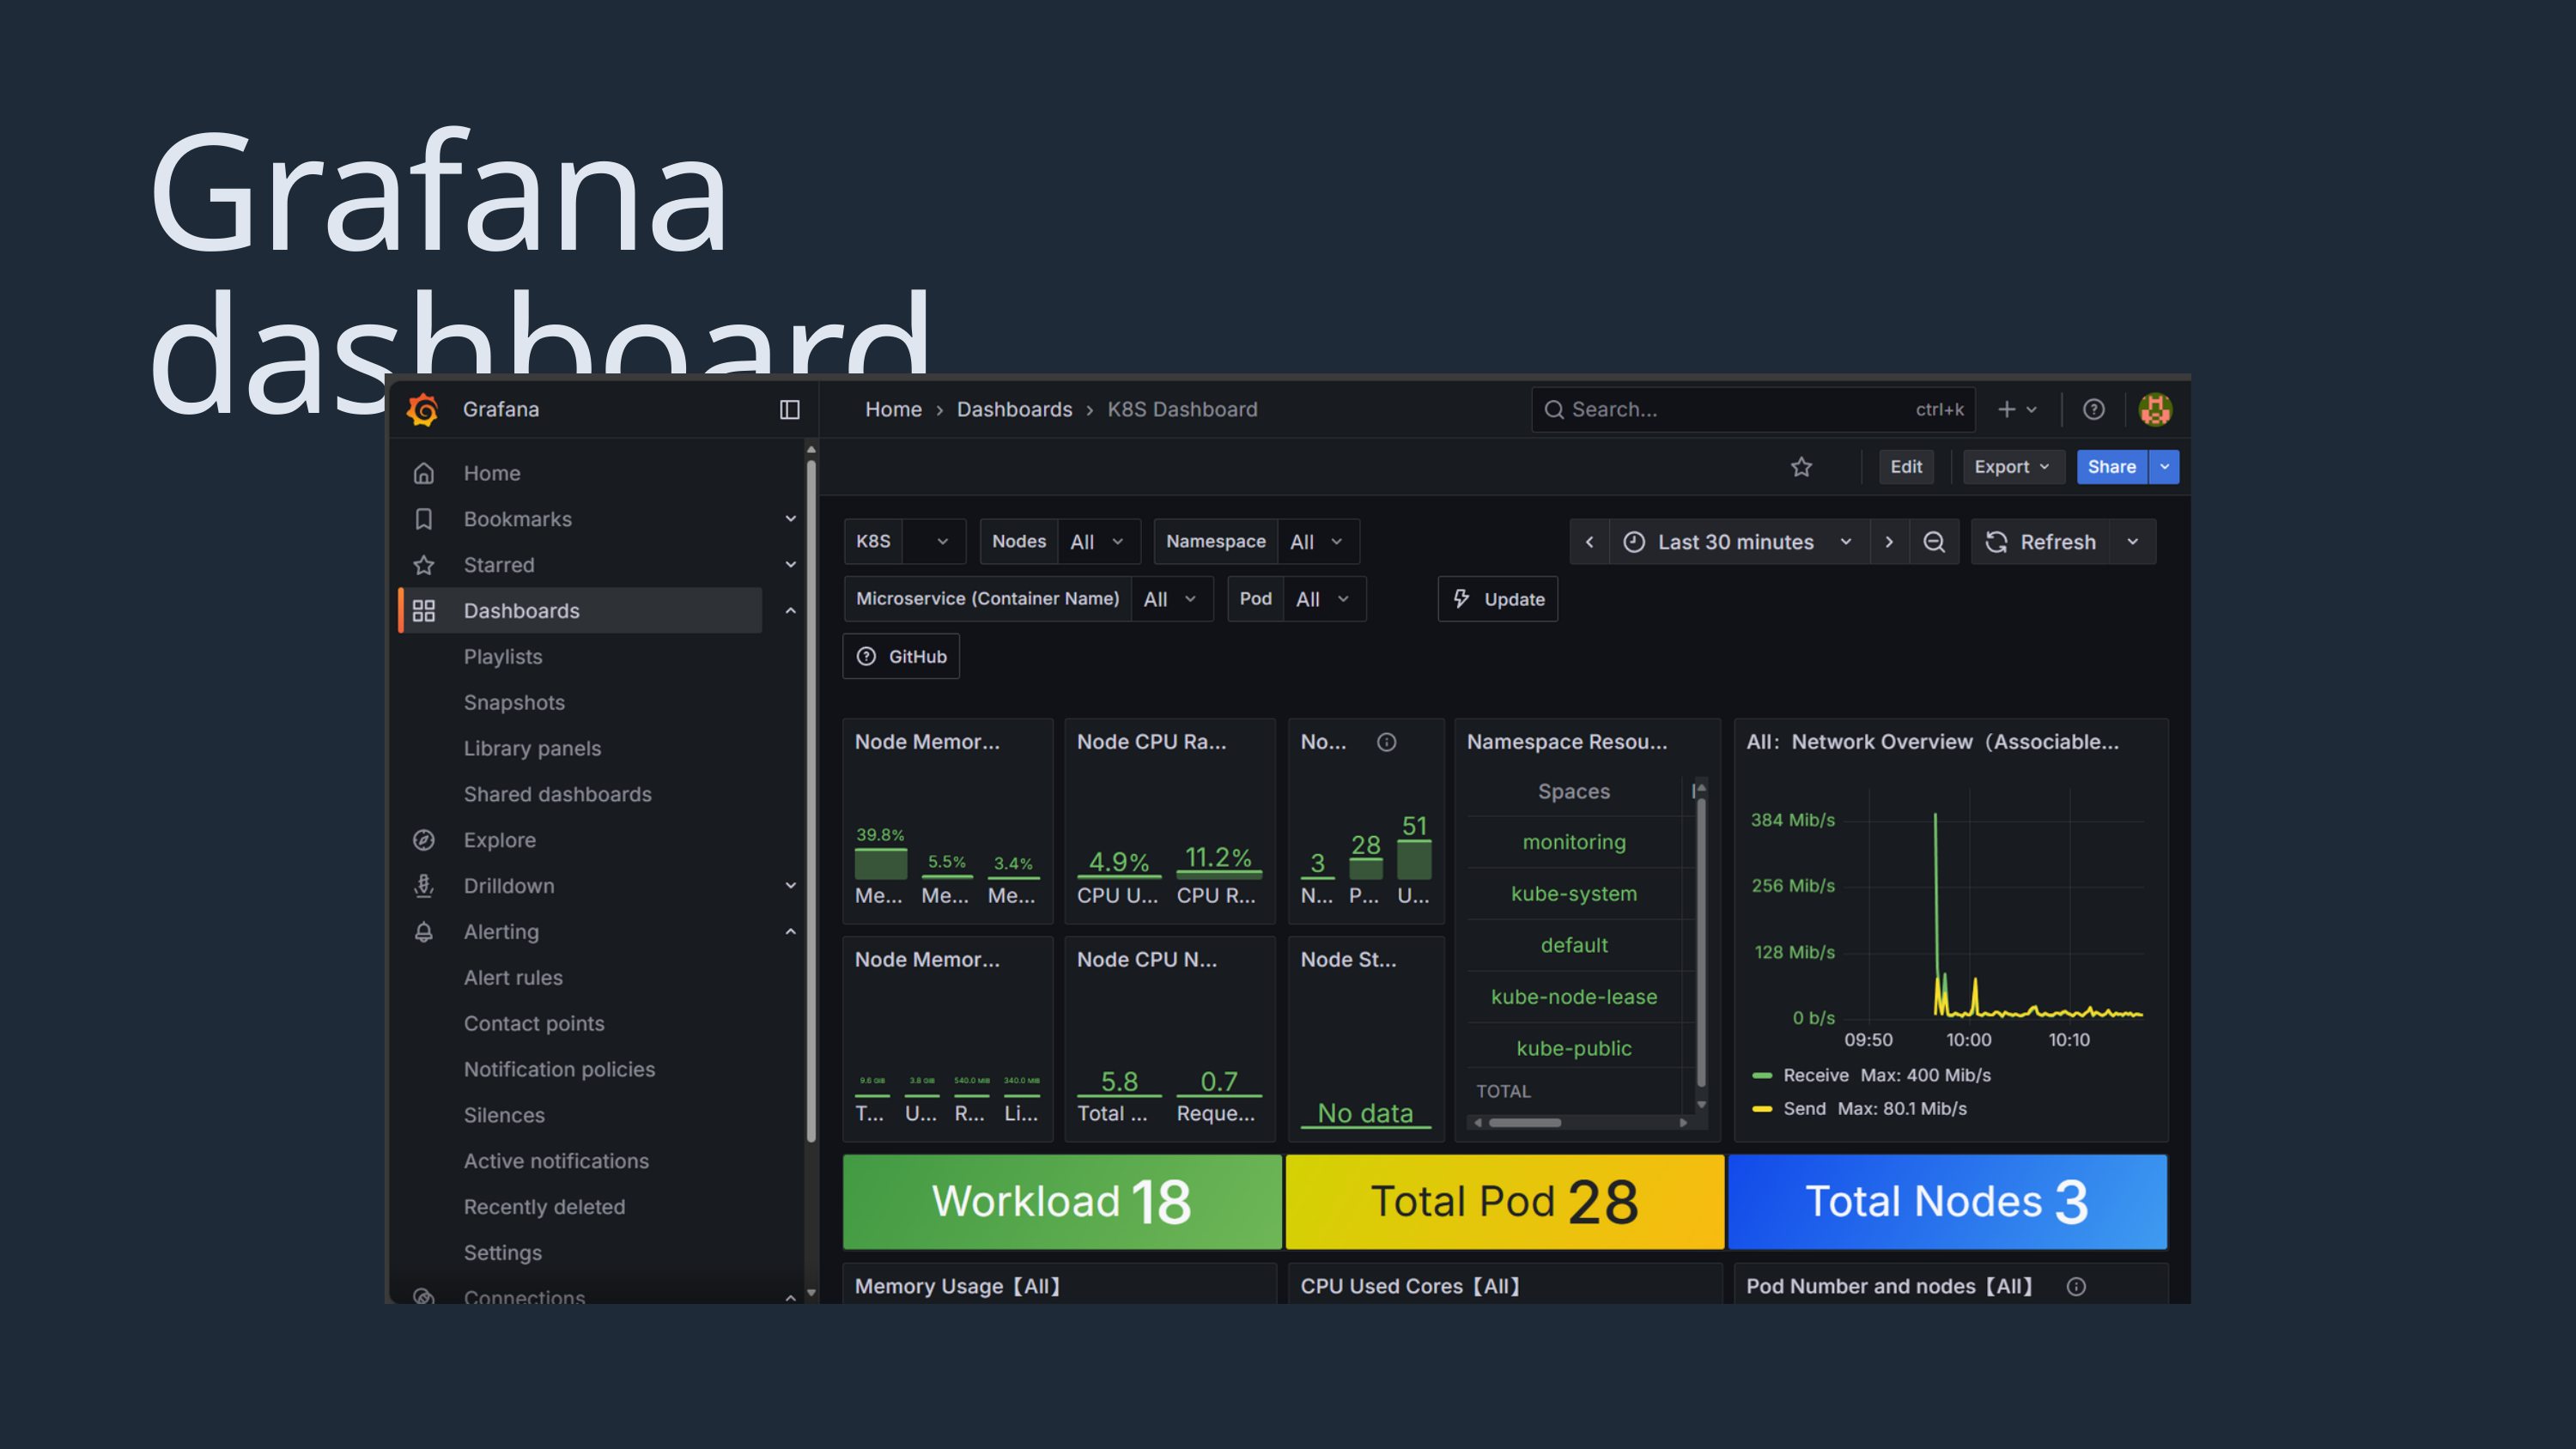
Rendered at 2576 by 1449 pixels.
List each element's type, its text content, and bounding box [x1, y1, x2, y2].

text_box [384, 373, 2192, 1304]
text_box Grafana dashboard [144, 120, 1497, 446]
